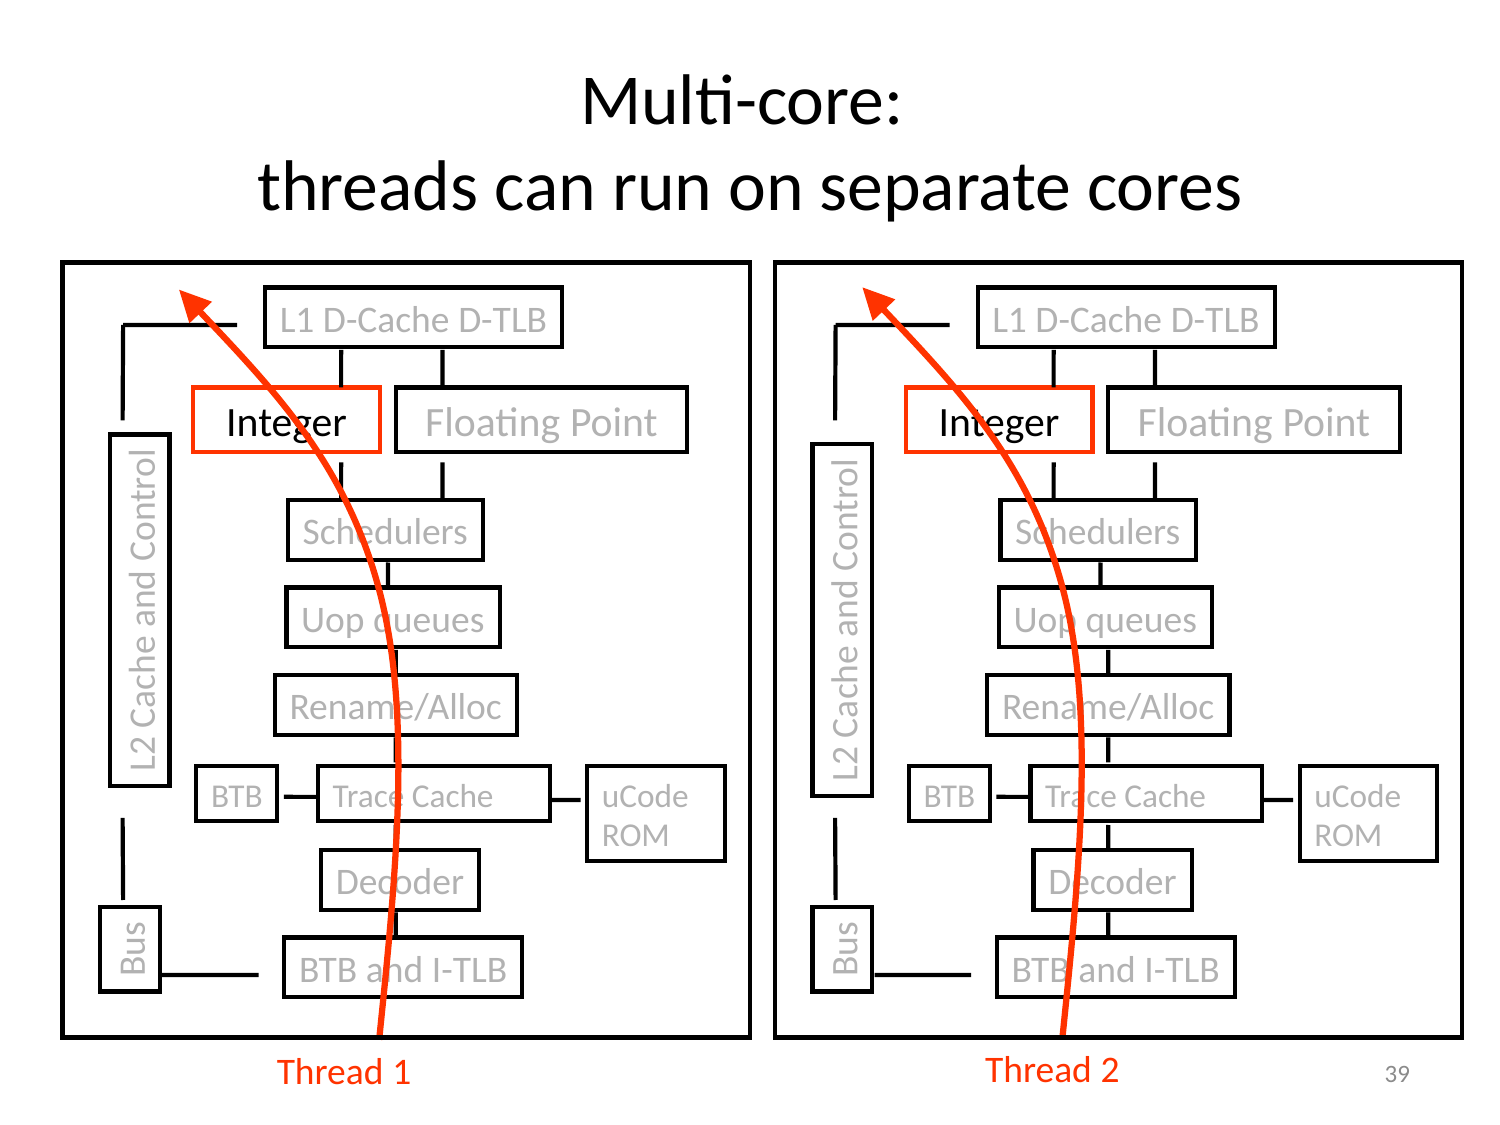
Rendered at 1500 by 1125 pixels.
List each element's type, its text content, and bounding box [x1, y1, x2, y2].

text_box [774, 262, 1463, 1038]
text_box Thread 2 [970, 1038, 1135, 1098]
title Multi-core: threads can run on separate cores [75, 45, 1425, 233]
slide_number 39 [1074, 1042, 1425, 1103]
text_box Thread 1 [262, 1039, 427, 1100]
text_box [62, 262, 750, 1038]
